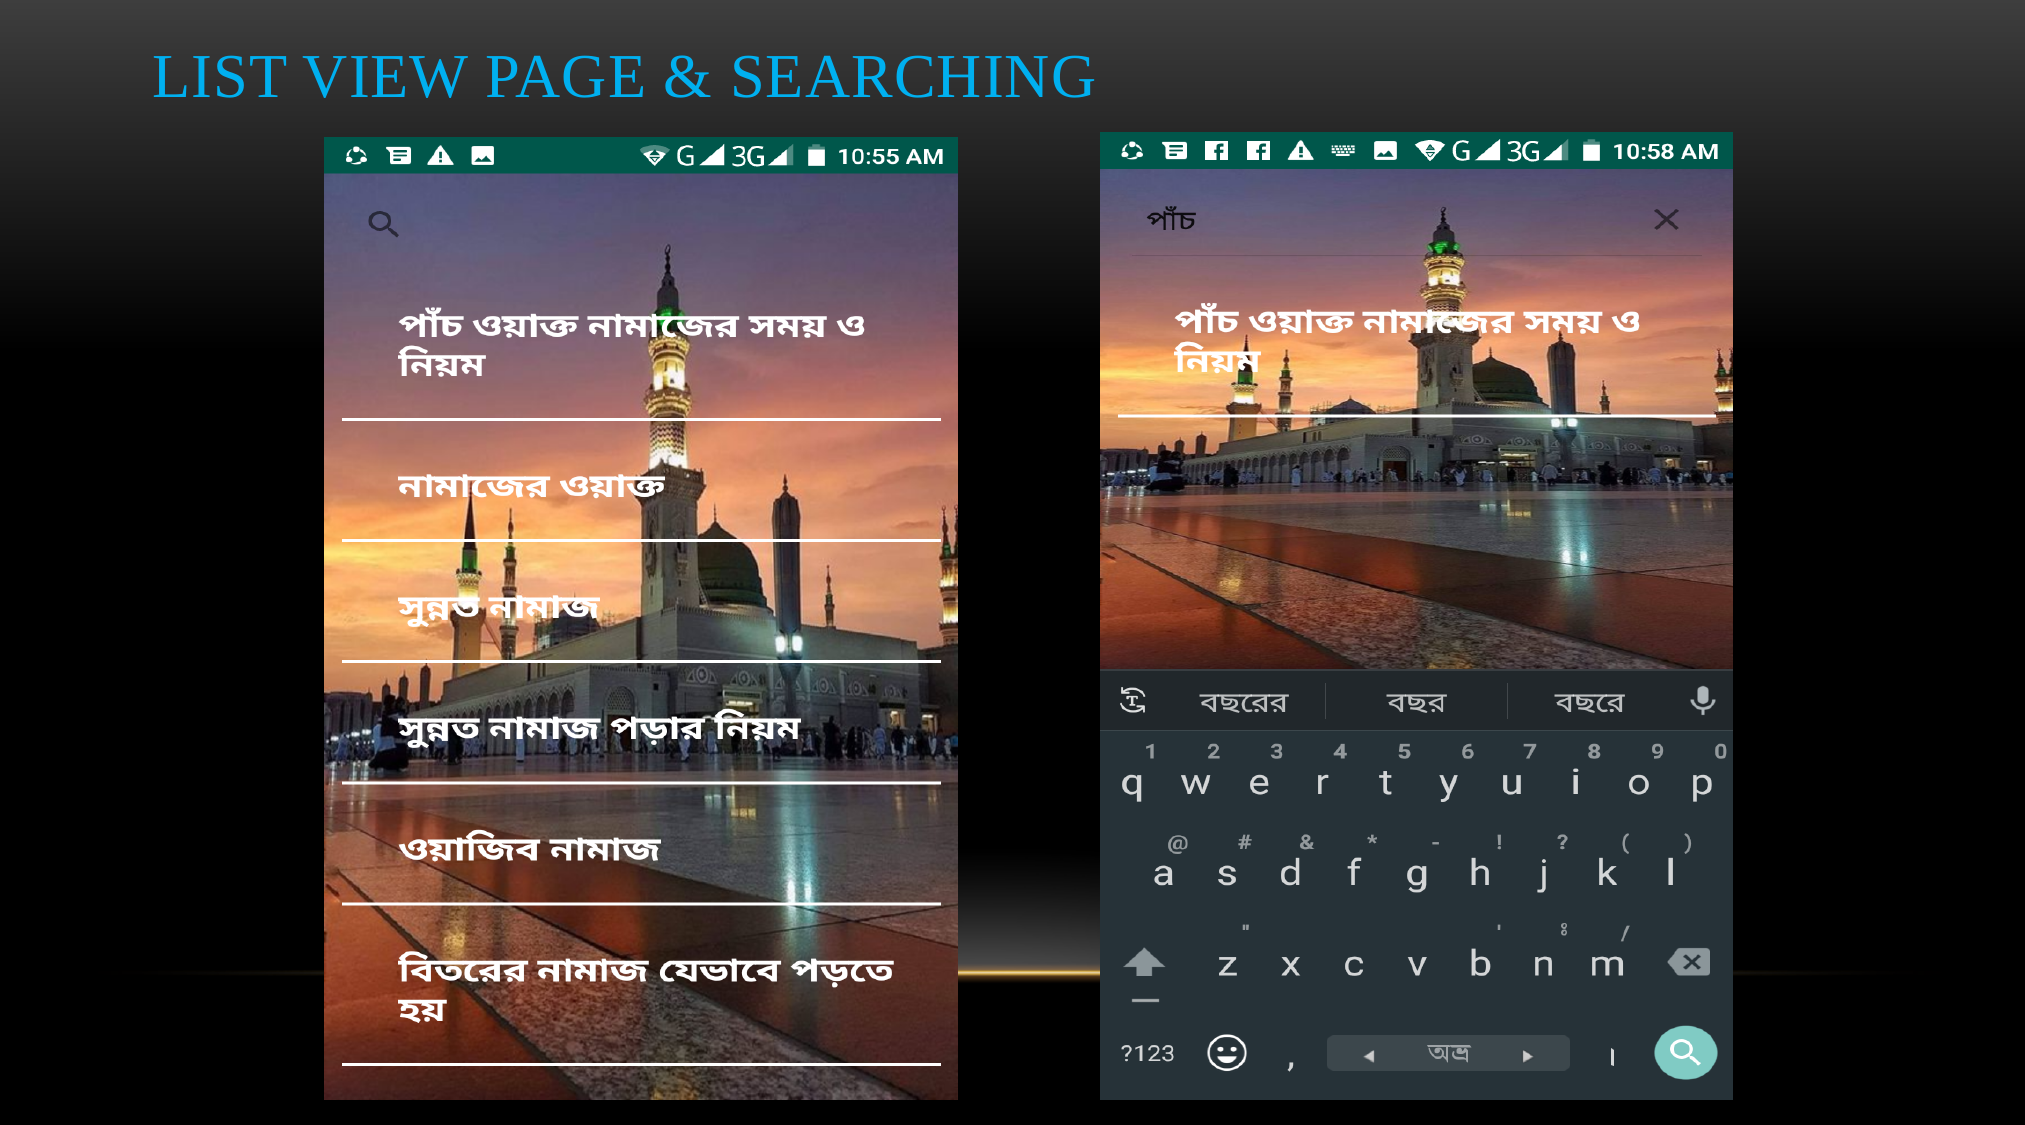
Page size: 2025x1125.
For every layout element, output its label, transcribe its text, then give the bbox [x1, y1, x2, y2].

picture [0, 0, 2025, 1125]
title List View page & Searching [137, 24, 1893, 118]
